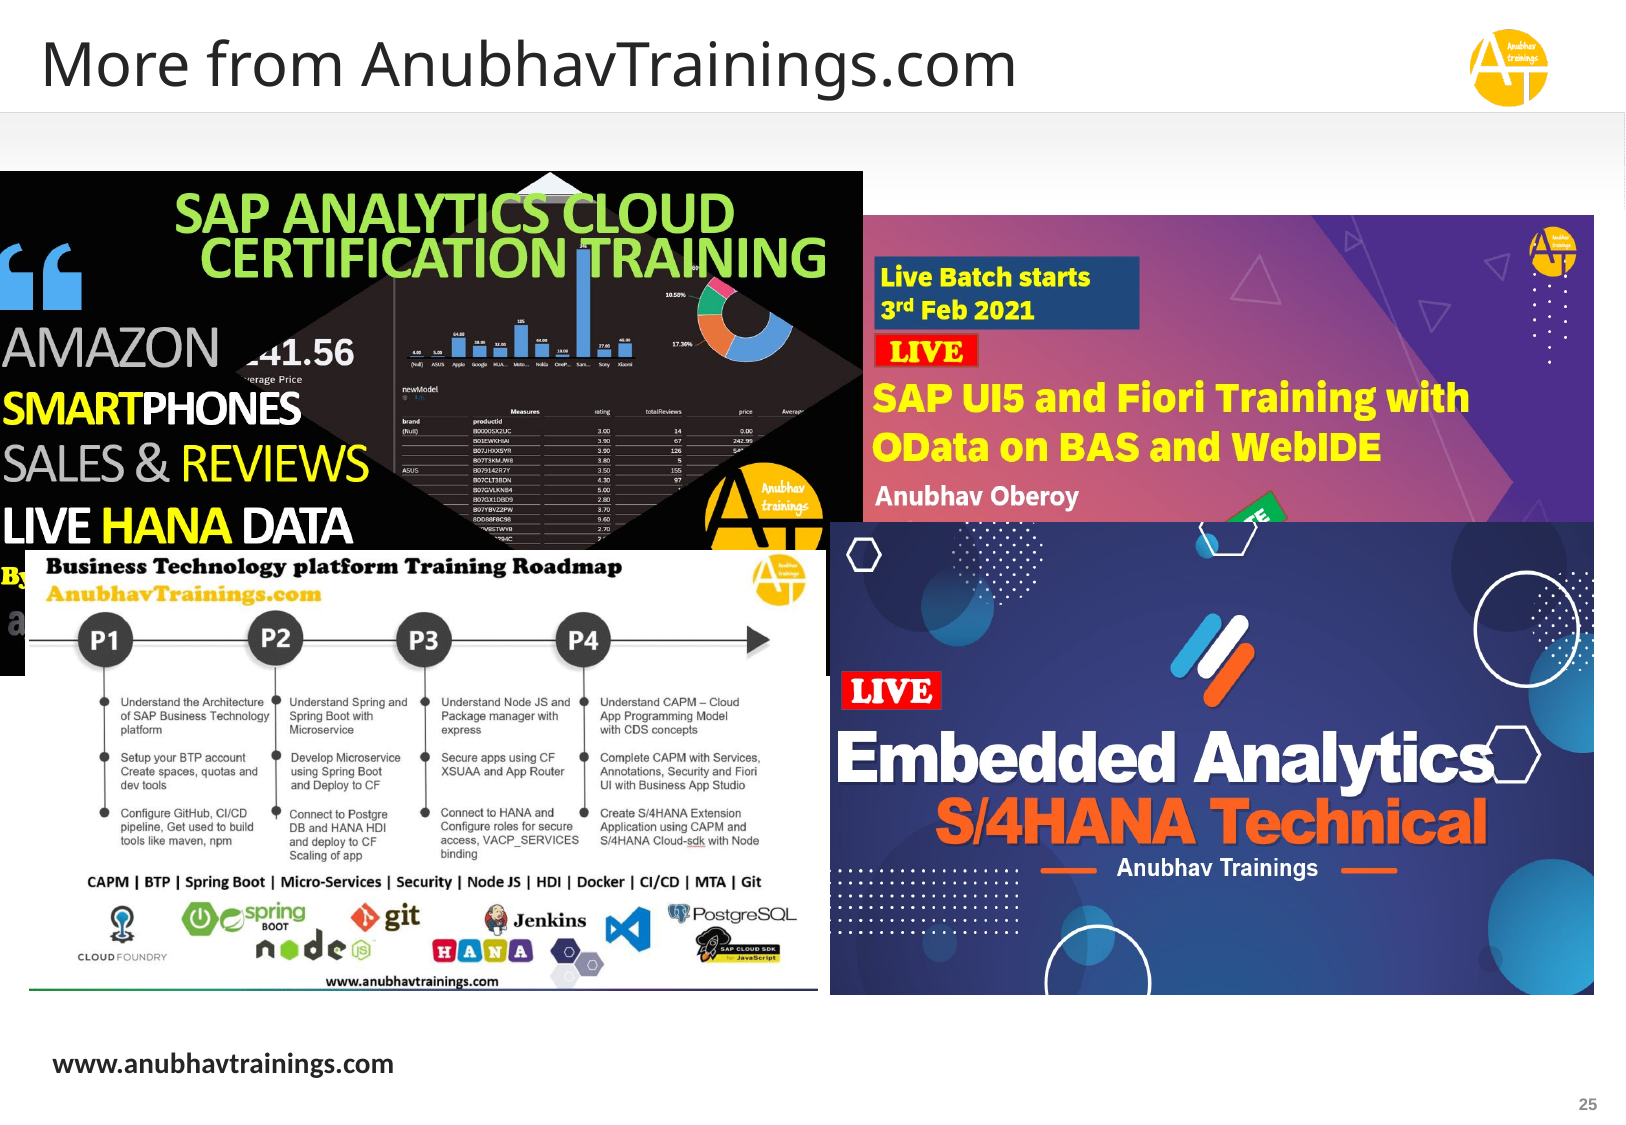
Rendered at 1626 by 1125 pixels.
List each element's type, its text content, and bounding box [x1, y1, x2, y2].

text_box More from AnubhavTrainings.com [25, 17, 1554, 106]
picture [0, 113, 1625, 995]
picture [1462, 106, 1552, 112]
